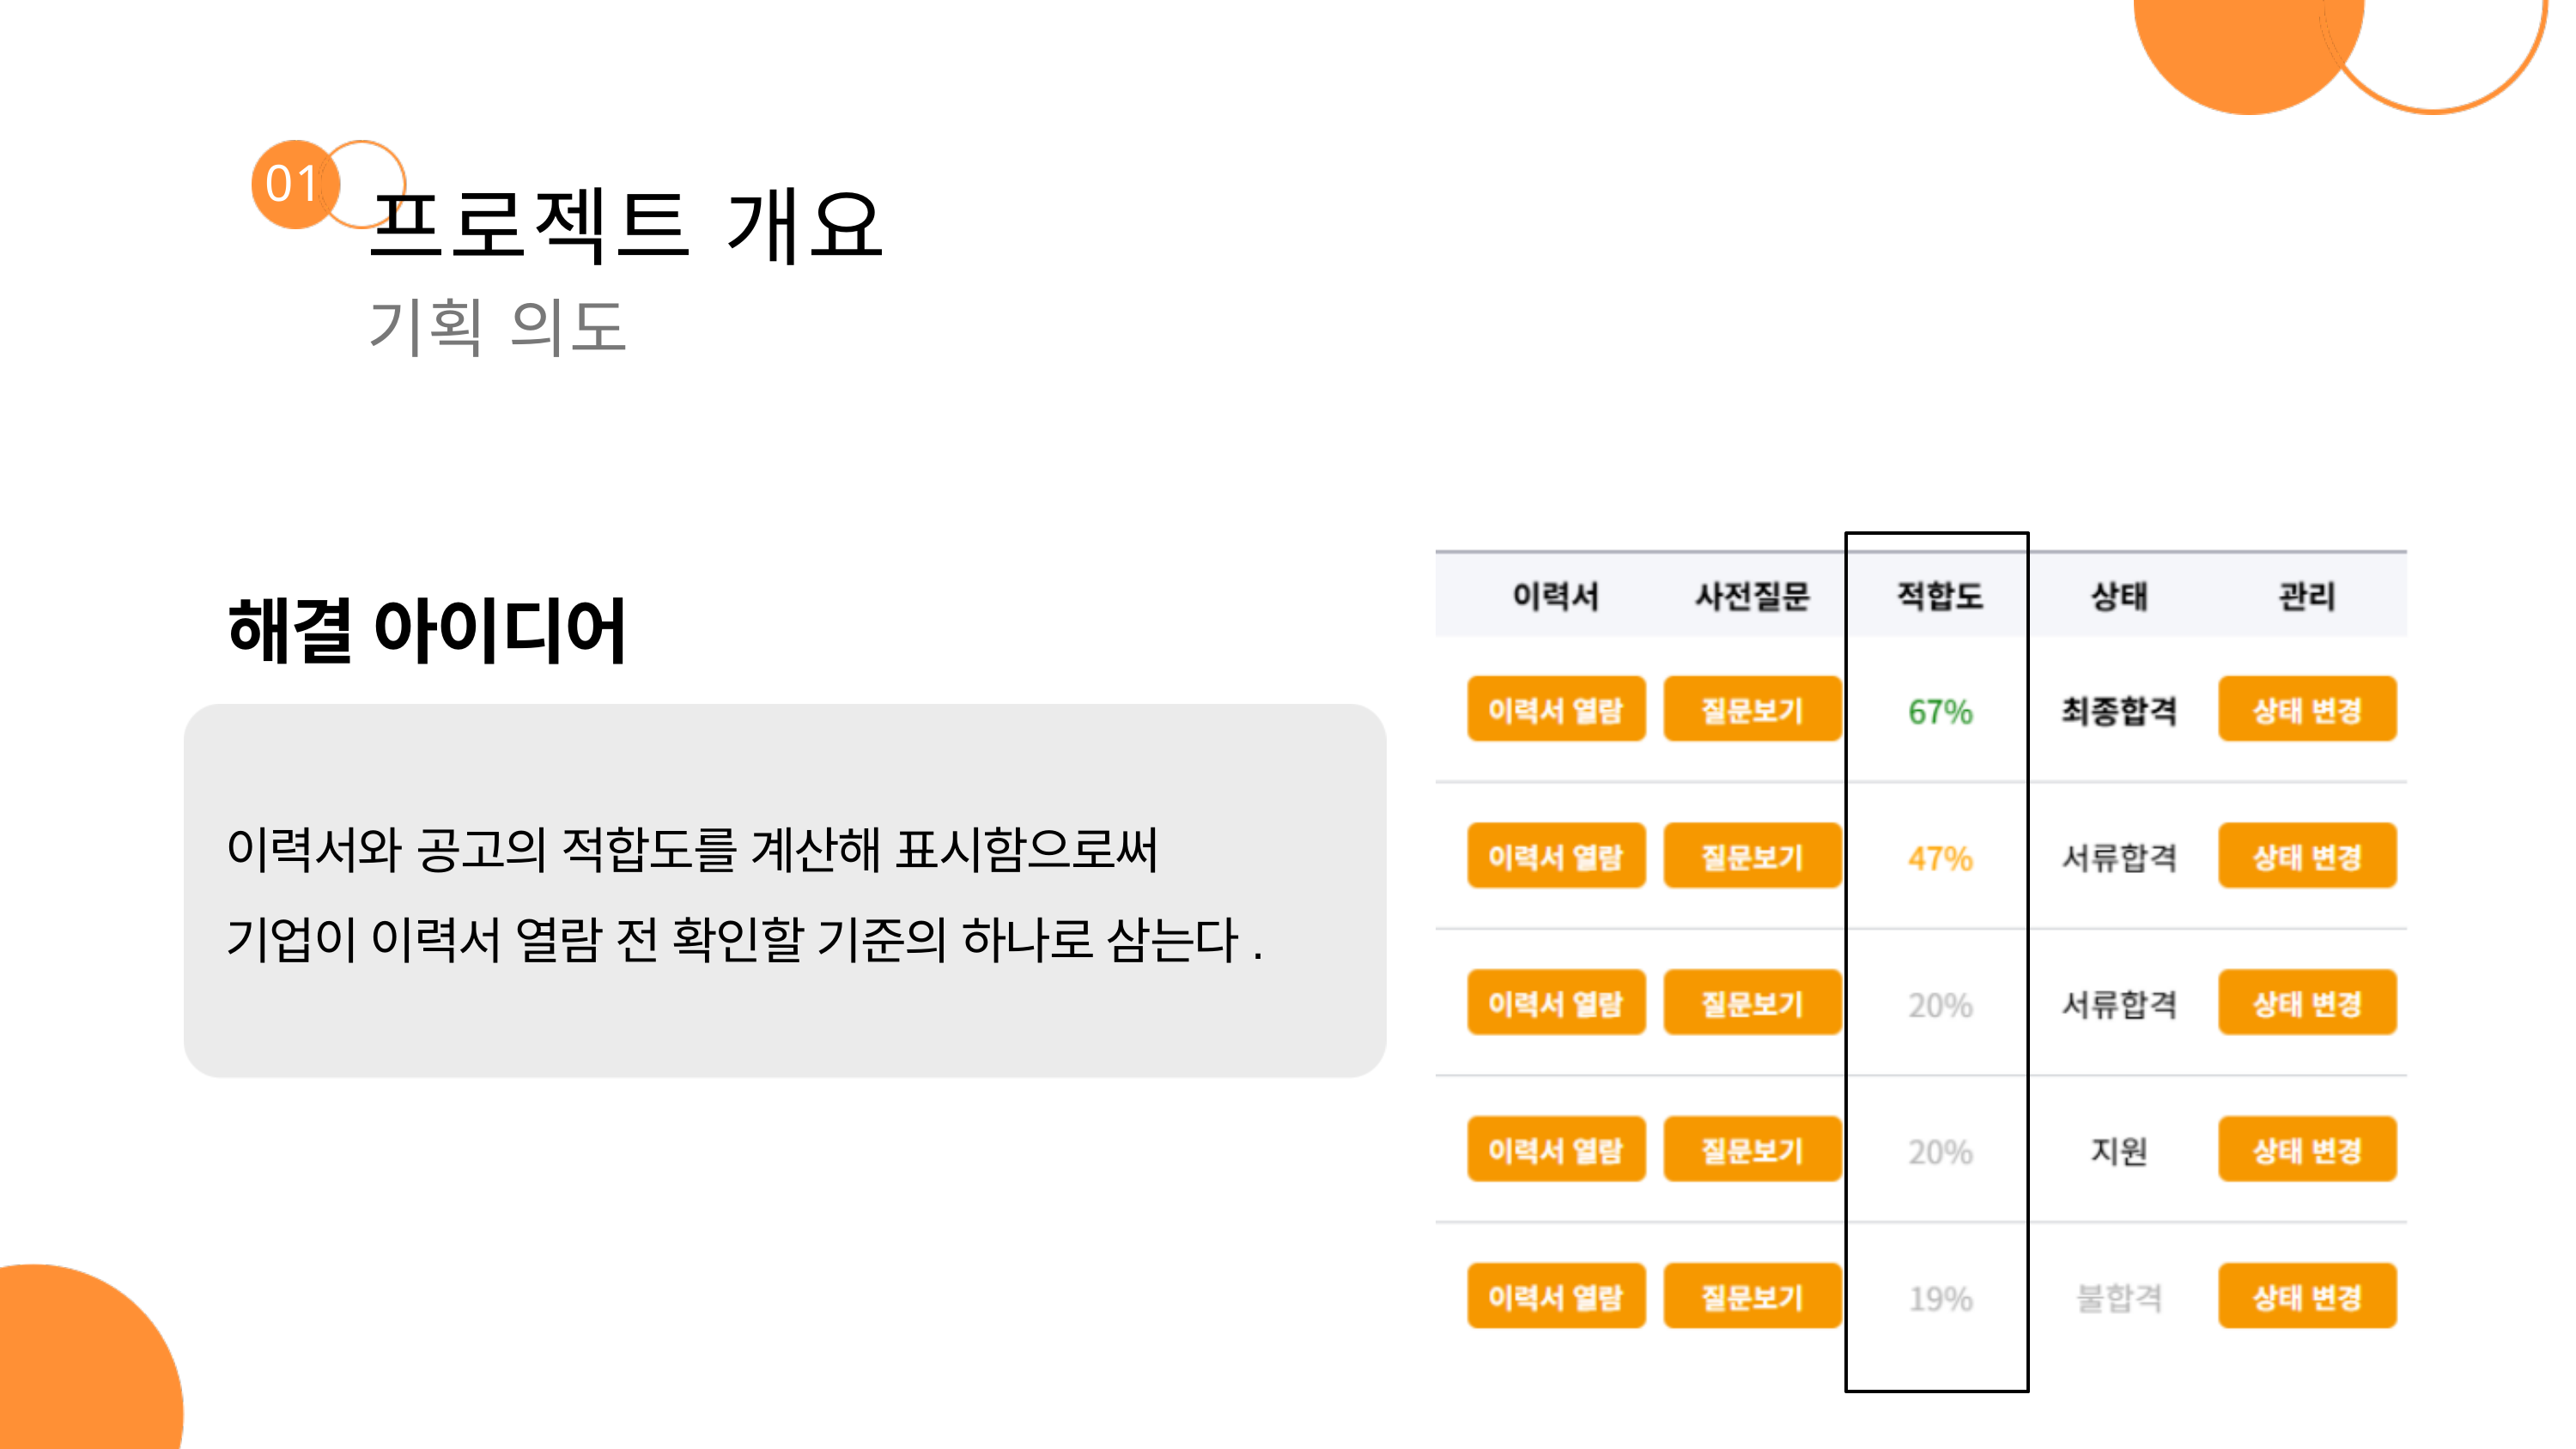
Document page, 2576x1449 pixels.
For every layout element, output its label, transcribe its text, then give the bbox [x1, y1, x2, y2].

picture [0, 1264, 185, 1449]
picture [2134, 0, 2549, 115]
text_box 기획 의도 [367, 306, 1167, 365]
picture [252, 139, 409, 229]
picture [184, 704, 1387, 1079]
text_box 해결 아이디어 [227, 552, 751, 660]
text_box 프로젝트 개요 [367, 197, 1170, 276]
picture [1435, 371, 2518, 1412]
